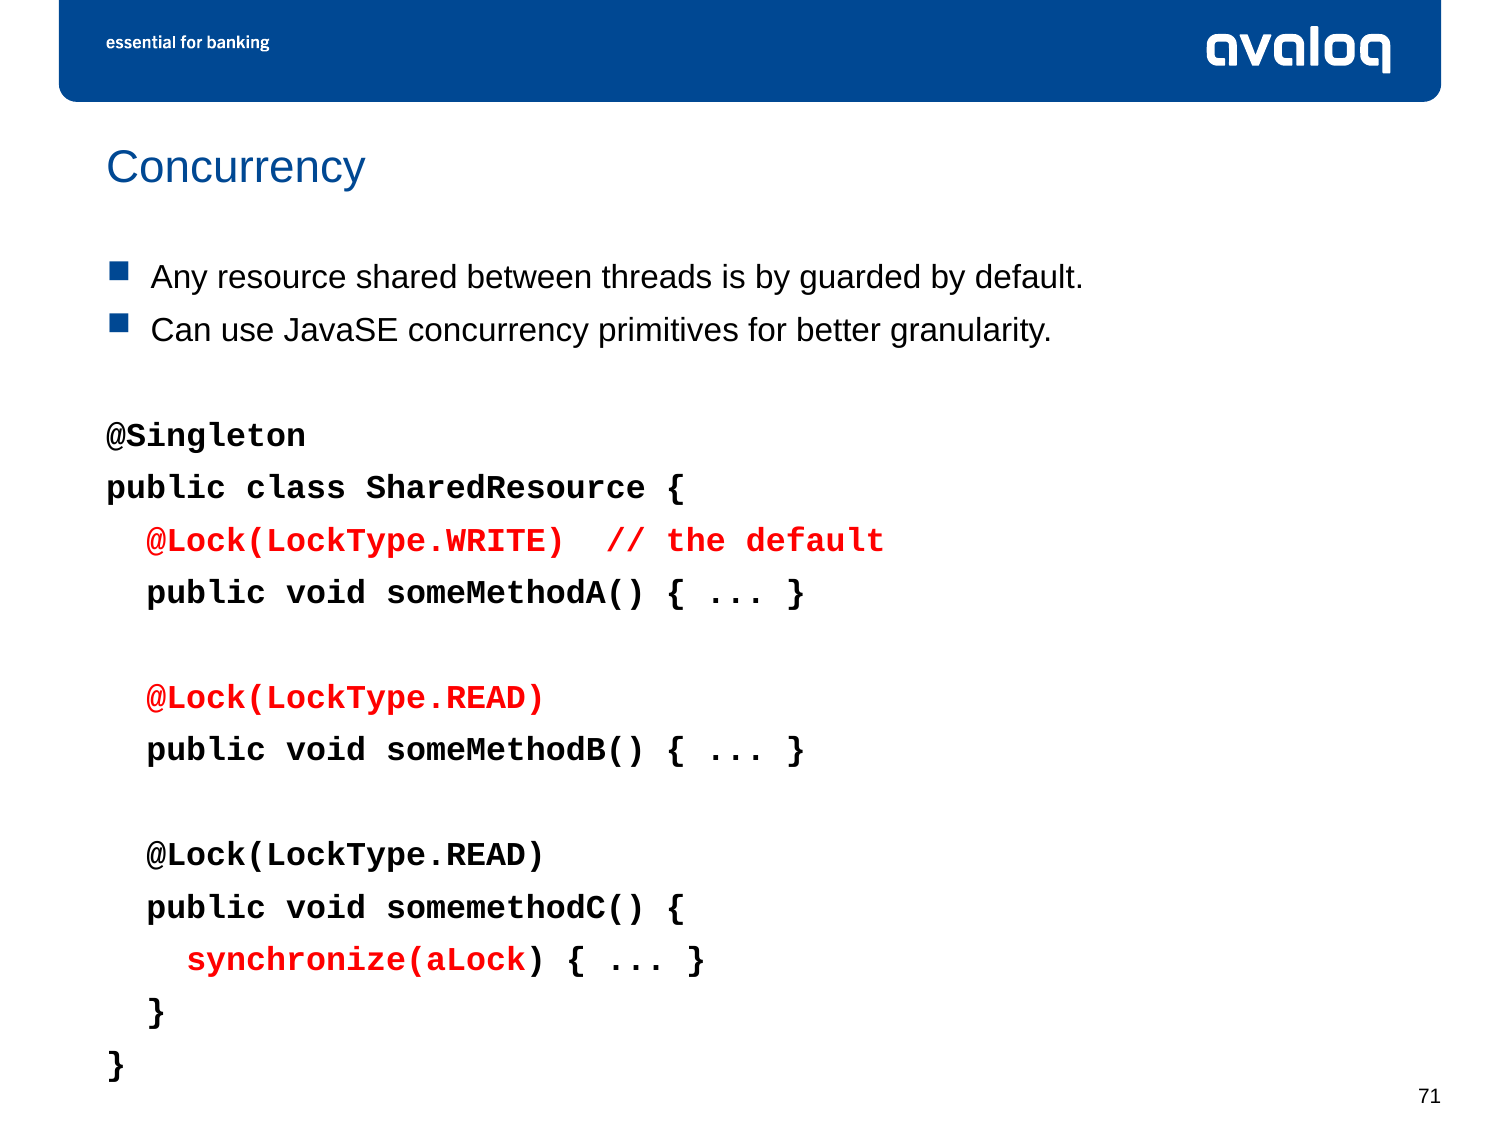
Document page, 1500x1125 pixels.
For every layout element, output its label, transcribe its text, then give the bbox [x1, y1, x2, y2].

list Any resource shared between threads is by guarded by default. Can use JavaSE concurrency primitives for better granularity. @Singleton public class SharedResource { @Lock(LockType.WRITE) // the default public void someMethodA() { ... } @Lock(LockType.READ) public void someMethodB() { ... } @Lock(LockType.READ) public void somemethodC() { synchronize(aLock) { ... } } } [105, 255, 1394, 1042]
title Concurrency [105, 142, 1394, 215]
slide_number 71 [1200, 1082, 1442, 1112]
